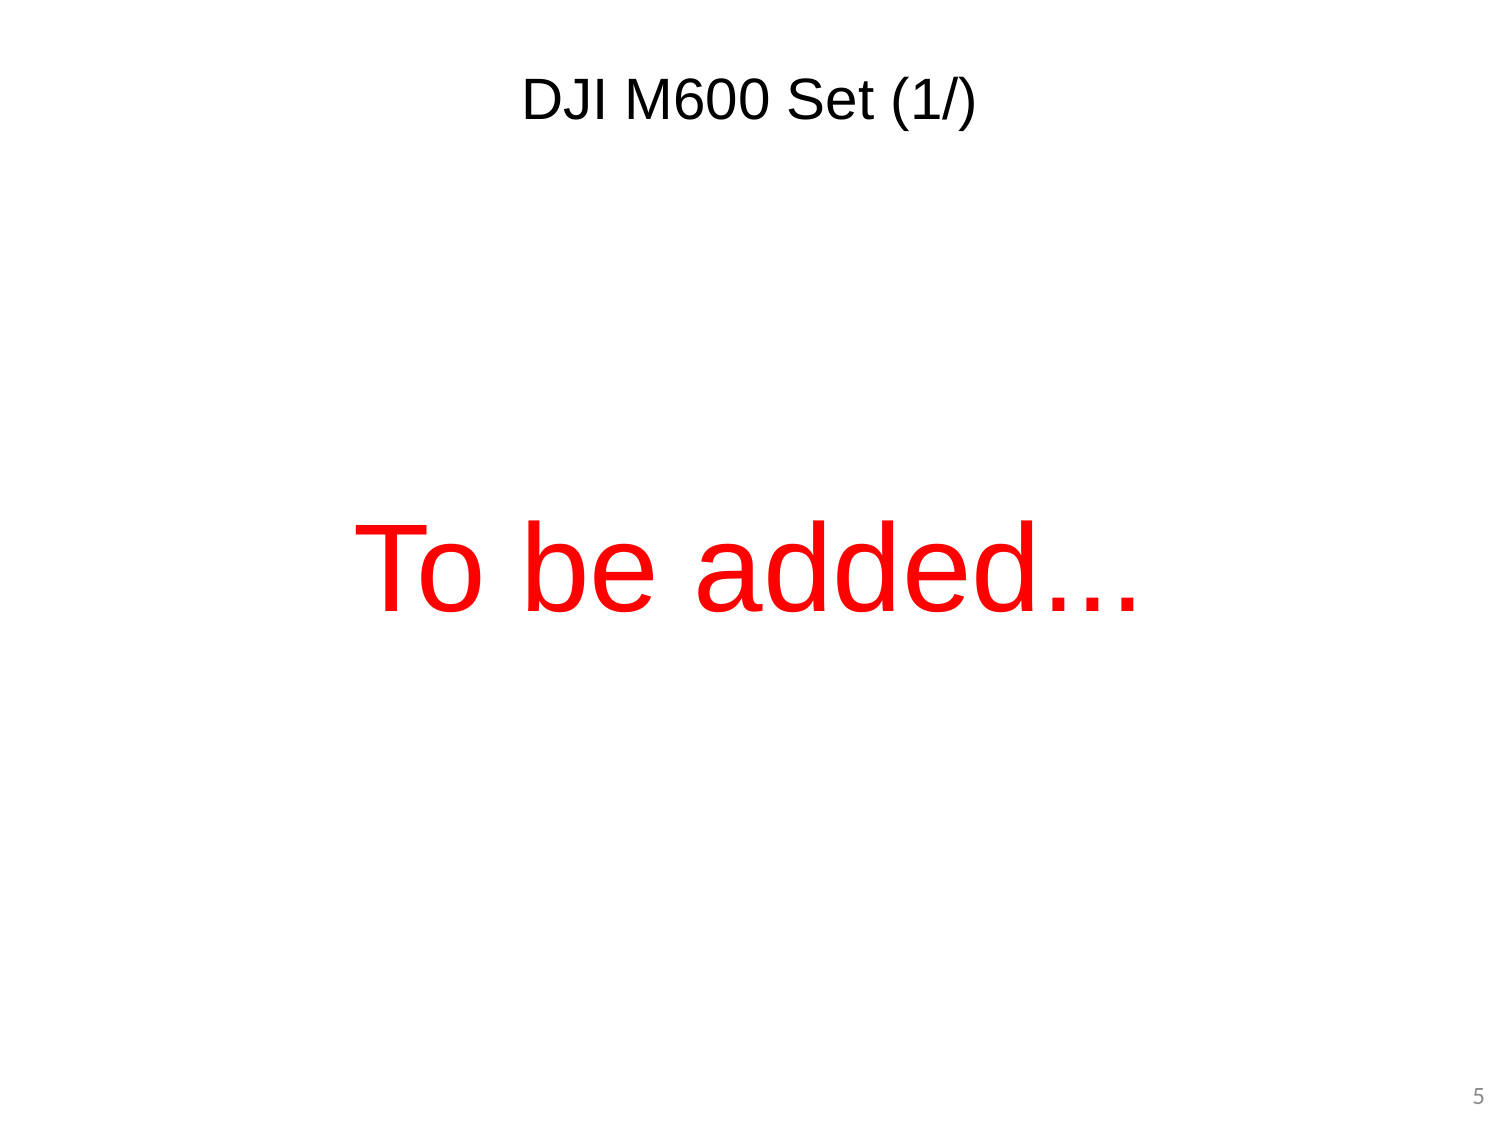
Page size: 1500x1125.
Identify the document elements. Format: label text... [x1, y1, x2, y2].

text_box To be added... [339, 479, 1161, 644]
title DJI M600 Set (1/) [103, 59, 1397, 142]
slide_number 5 [1162, 1065, 1500, 1125]
